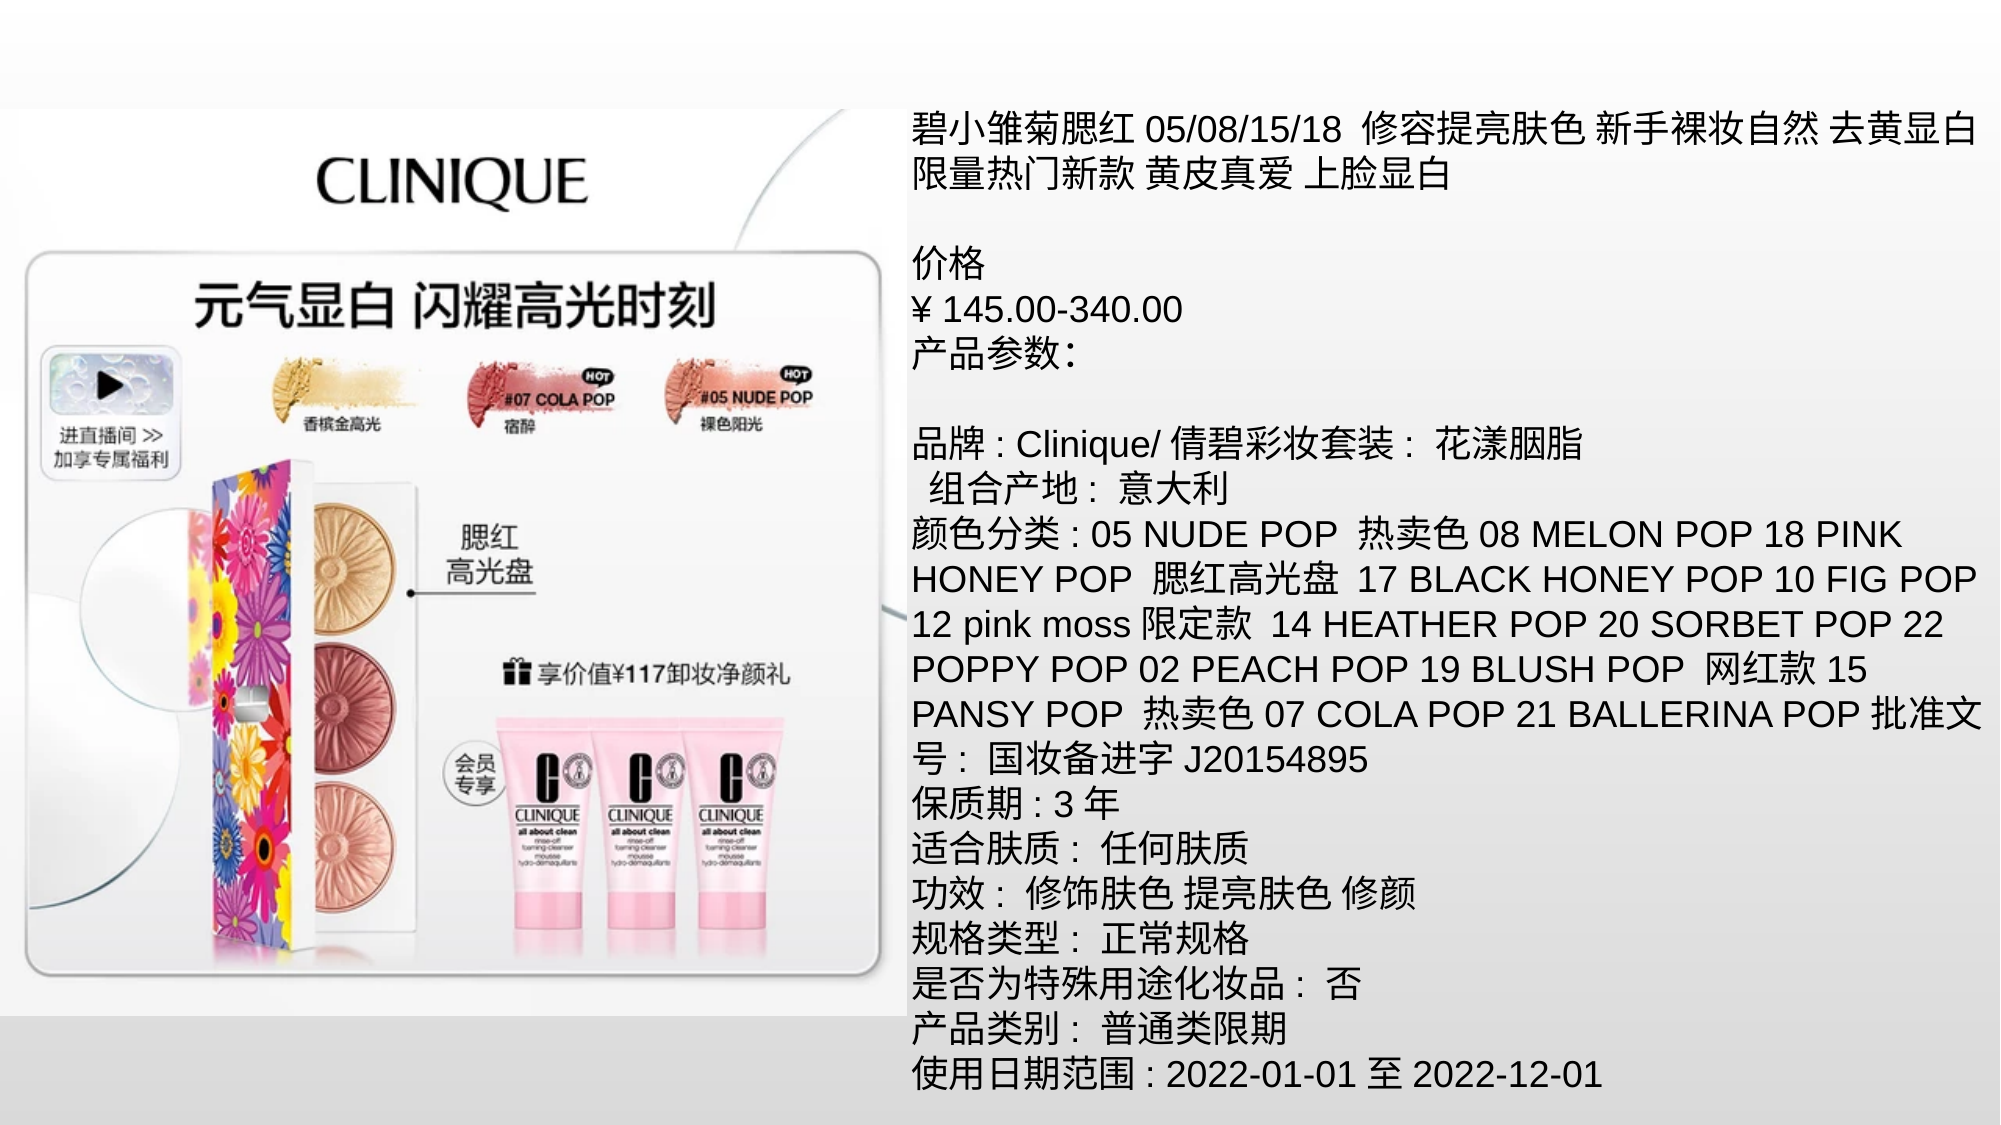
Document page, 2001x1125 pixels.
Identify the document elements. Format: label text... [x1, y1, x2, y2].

picture [0, 109, 907, 1016]
text_box 碧小雏菊腮红05/08/15/18 修容提亮肤色 新手裸妆自然 去黄显白 限量热门新款 黄皮真爱 上脸显白 价格 ¥ 145.00-340.00 产品参数： 品牌: Clinique/倩碧彩妆套装: 花漾胭脂 组合产地: 意大利 颜色分类: 05 NUDE POP 热卖色08 MELON POP 18 PINK HONEY POP 腮红高光盘 17 BLACK HONEY POP 10 FIG POP 12 pink moss限定款 14 HEATHER POP 20 SORBET POP 22 POPPY POP 02 PEACH POP 19 BLUSH POP 网红款15 PANSY POP 热卖色07 COLA POP 21 BALLERINA POP批准文号: 国妆备进字J20154895 保质期: 3年 适合肤质: 任何肤质 功效: 修饰肤色 提亮肤色 修颜 规格类型: 正常规格 是否为特殊用途化妆品: 否 产品类别: 普通类限期 使用日期范围: 2022-01-01至2022-12-01 [896, 97, 2000, 1103]
